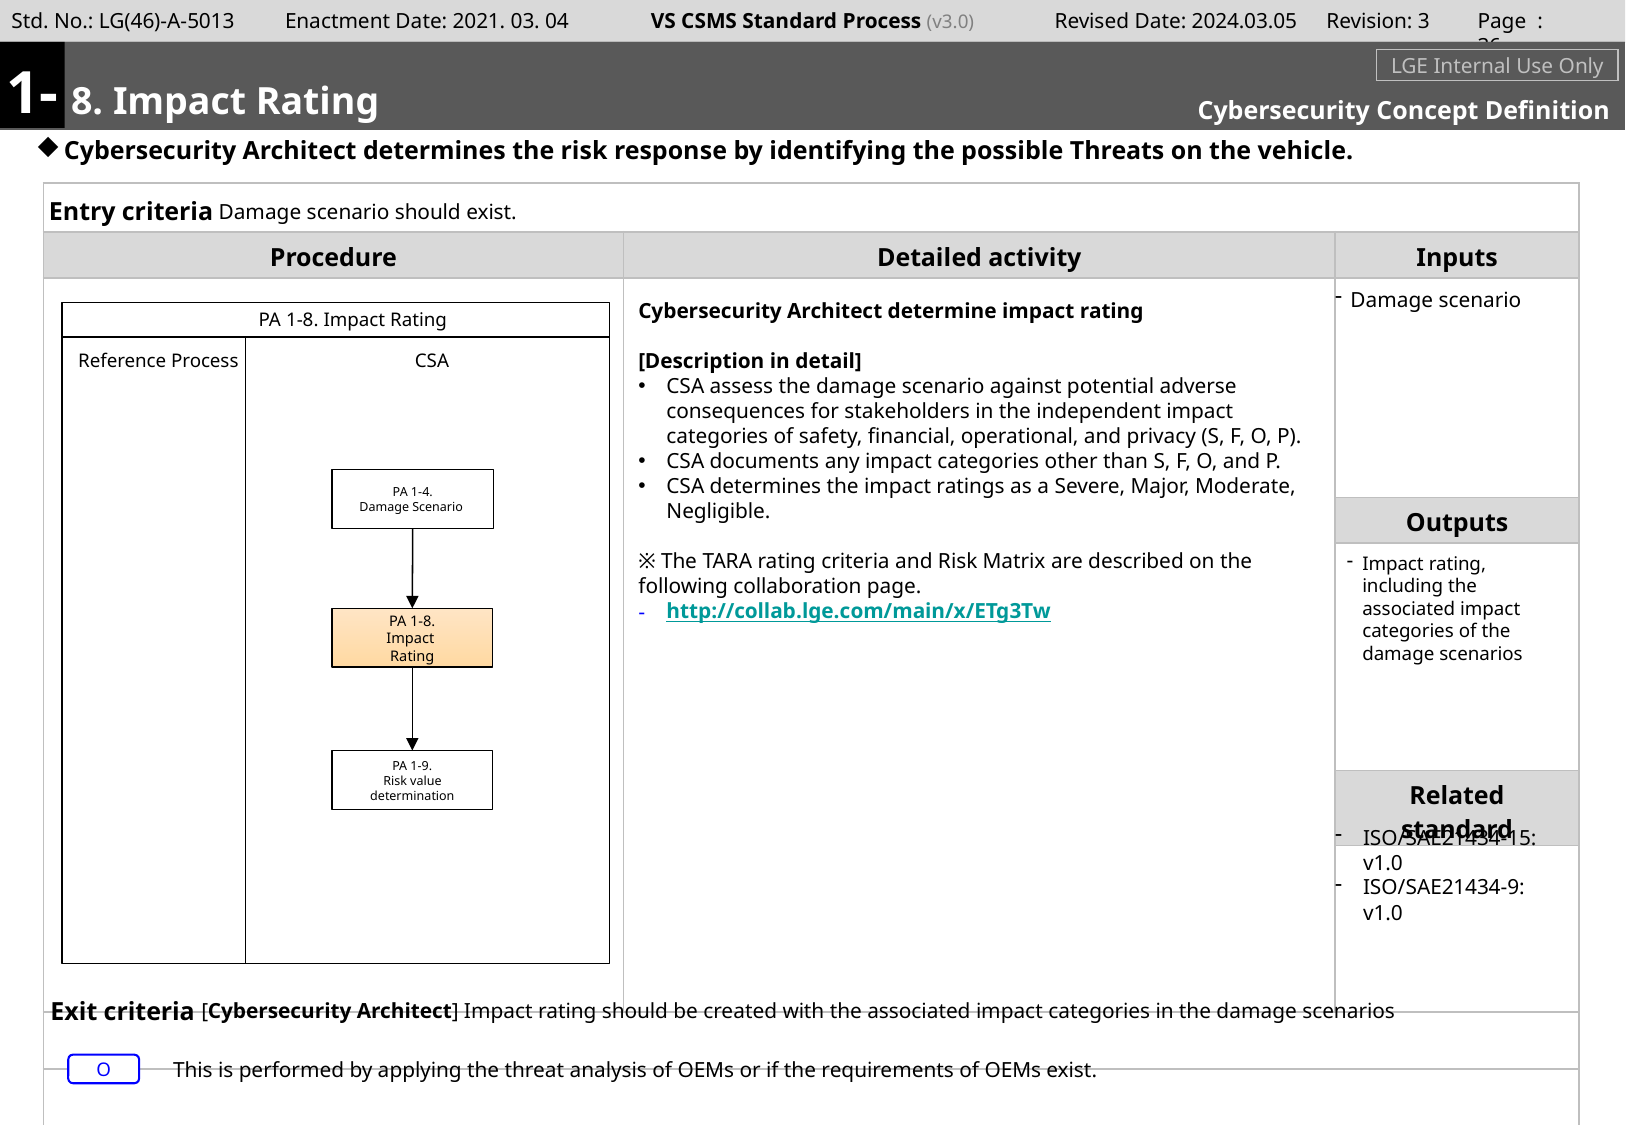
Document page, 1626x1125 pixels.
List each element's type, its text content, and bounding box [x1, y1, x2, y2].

text_box ISO/SAE21434-15: v1.0 ISO/SAE21434-9: v1.0 [1320, 816, 1580, 982]
text_box O [66, 1052, 142, 1086]
text_box Cybersecurity Architect determine impact rating [Description in detail] CSA assess the damage scenario against potential adverse consequences for stakeholders in the independent impact categories of safety, financial, operational, and privacy (S, F, O, P). CSA documents any impact categories other than S, F, O, and P. CSA determines the impact ratings as a Severe, Major, Moderate, Negligible. ※ The TARA rating criteria and Risk Matrix are described on the following collaboration page. http://collab.lge.com/main/x/ETg3Tw [623, 290, 1344, 634]
text_box [Cybersecurity Architect] Impact rating should be created with the associated impact categories in the damage scenarios [186, 990, 1602, 1031]
text_box PA 1-4. Damage Scenario [330, 467, 496, 530]
text_box Impact rating, including the associated impact categories of the damage scenarios [1332, 544, 1580, 672]
text_box Cybersecurity Concept Definition [1166, 78, 1625, 128]
text_box 8. Impact Rating [67, 41, 1625, 128]
text_box 1- [0, 40, 67, 130]
text_box PA 1-9. Risk value determination [330, 748, 495, 812]
slide_number Page : 35 [1474, 7, 1581, 33]
text_box LGE Internal Use Only [1376, 49, 1619, 78]
table_cell S [239, 374, 245, 385]
table_cell S [246, 374, 251, 383]
text_box Damage scenario should exist. [203, 191, 532, 232]
text_box PA 1-8. Impact Rating [330, 606, 495, 669]
text_box Damage scenario [1320, 278, 1562, 319]
text_box This is performed by applying the threat analysis of OEMs or if the requirements of OEMs exist. [158, 1048, 1625, 1089]
text_box [60, 300, 611, 966]
text_box Cybersecurity Architect determines the risk response by identifying the possible Threats on the vehicle. [21, 128, 1625, 173]
